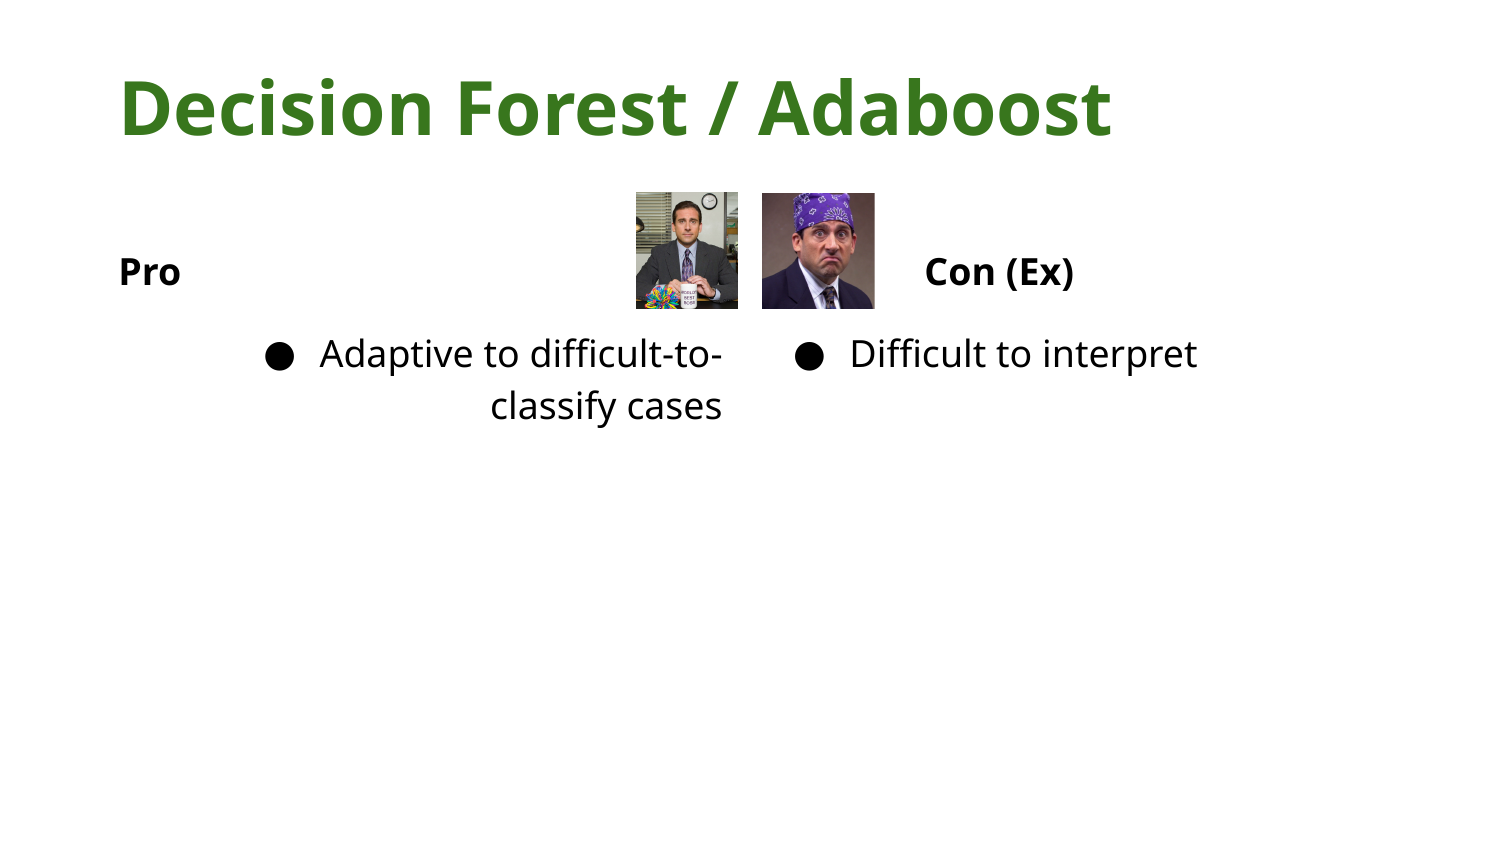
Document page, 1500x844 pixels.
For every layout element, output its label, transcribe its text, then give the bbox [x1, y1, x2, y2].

title Decision Forest / Adaboost [103, 44, 1398, 208]
picture [635, 192, 739, 309]
list Difficult to interpret [759, 308, 1398, 762]
picture [761, 192, 875, 309]
list Adaptive to difficult-to-classify cases [103, 308, 738, 762]
list Con (Ex) [879, 206, 1398, 308]
list Pro [103, 206, 630, 308]
